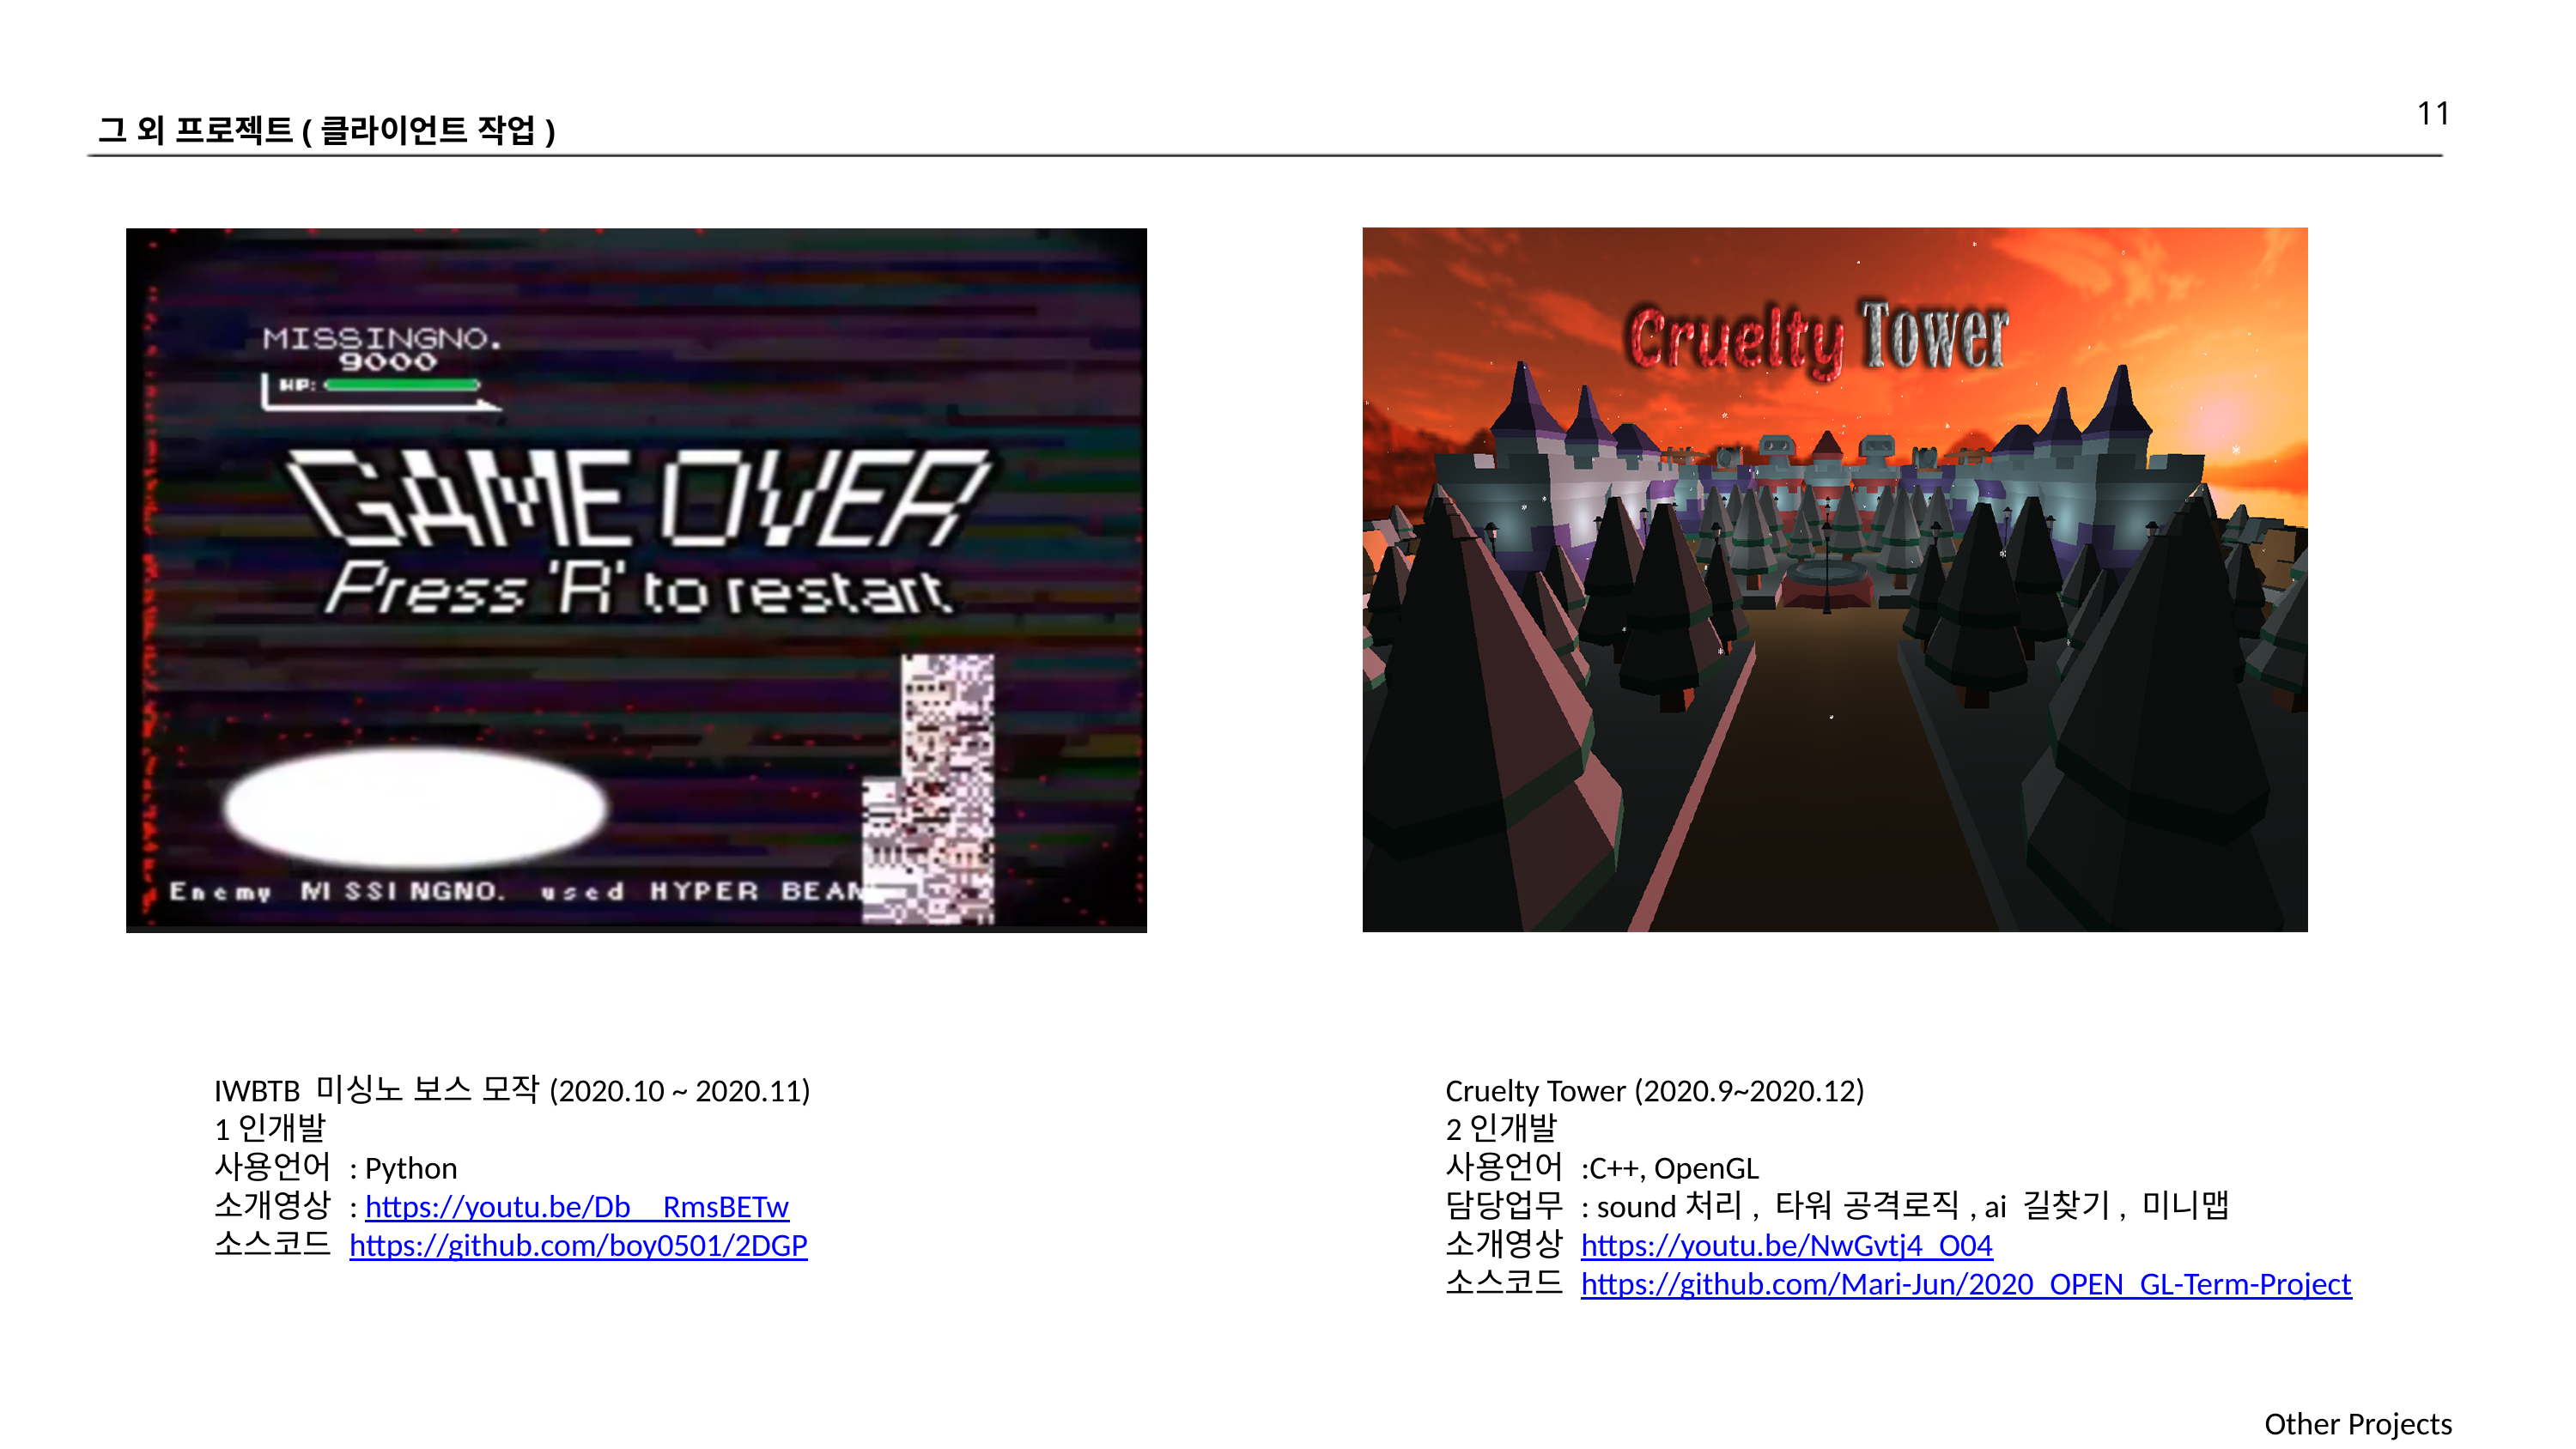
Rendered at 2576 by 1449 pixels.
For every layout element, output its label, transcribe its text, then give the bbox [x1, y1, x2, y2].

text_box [86, 152, 2444, 157]
text_box IWBTB 미싱노 보스 모작(2020.10 ~ 2020.11) 1인개발 사용언어 : Python 소개영상 : https://youtu.be/Db__RmsBETw 소스코드 https://github.com/boy0501/2DGP [201, 1063, 938, 1270]
picture [125, 228, 1147, 934]
picture [1363, 227, 2308, 932]
text_box 그 외 프로젝트(클라이언트 작업) [85, 104, 956, 151]
text_box 11 [2376, 86, 2466, 138]
text_box Cruelty Tower (2020.9~2020.12) 2인개발 사용언어 :C++, OpenGL 담당업무 : sound처리, 타워 공격로직, ai 길찾기, 미니맵 소개영상 https://youtu.be/NwGvtj4_O04 소스코드 https://github.com/Mari-Jun/2020_OPEN_GL-Term-Project [1432, 1063, 2409, 1308]
text_box Other Projects [1596, 1396, 2466, 1448]
